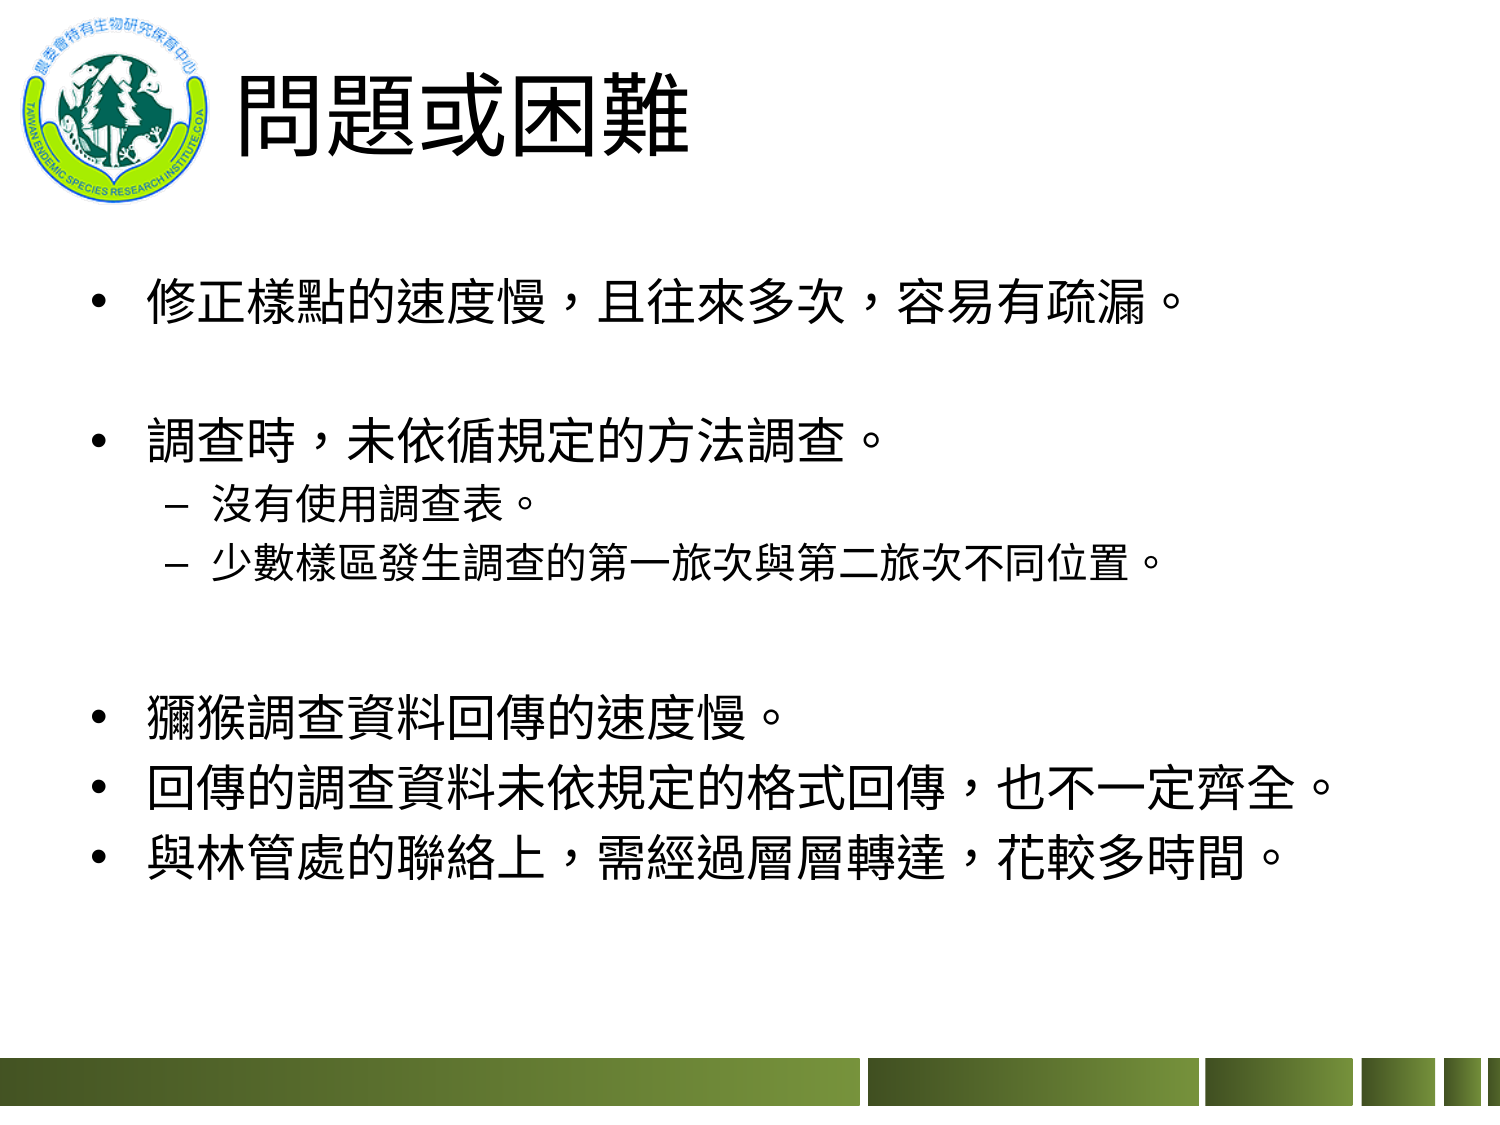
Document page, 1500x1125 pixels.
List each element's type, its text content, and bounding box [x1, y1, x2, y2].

list 修正樣點的速度慢，且往來多次，容易有疏漏。 調查時，未依循規定的方法調查。 沒有使用調查表。 少數樣區發生調查的第一旅次與第二旅次不同位置。 獼猴調查資料回傳的速度慢。 回傳的調查資料未依規定的格式回傳，也不一定齊全。 與林管處的聯絡上，需經過層層轉達，花較多時間。 [75, 262, 1425, 1083]
picture [17, 17, 211, 207]
title 問題或困難 [218, 19, 1480, 207]
